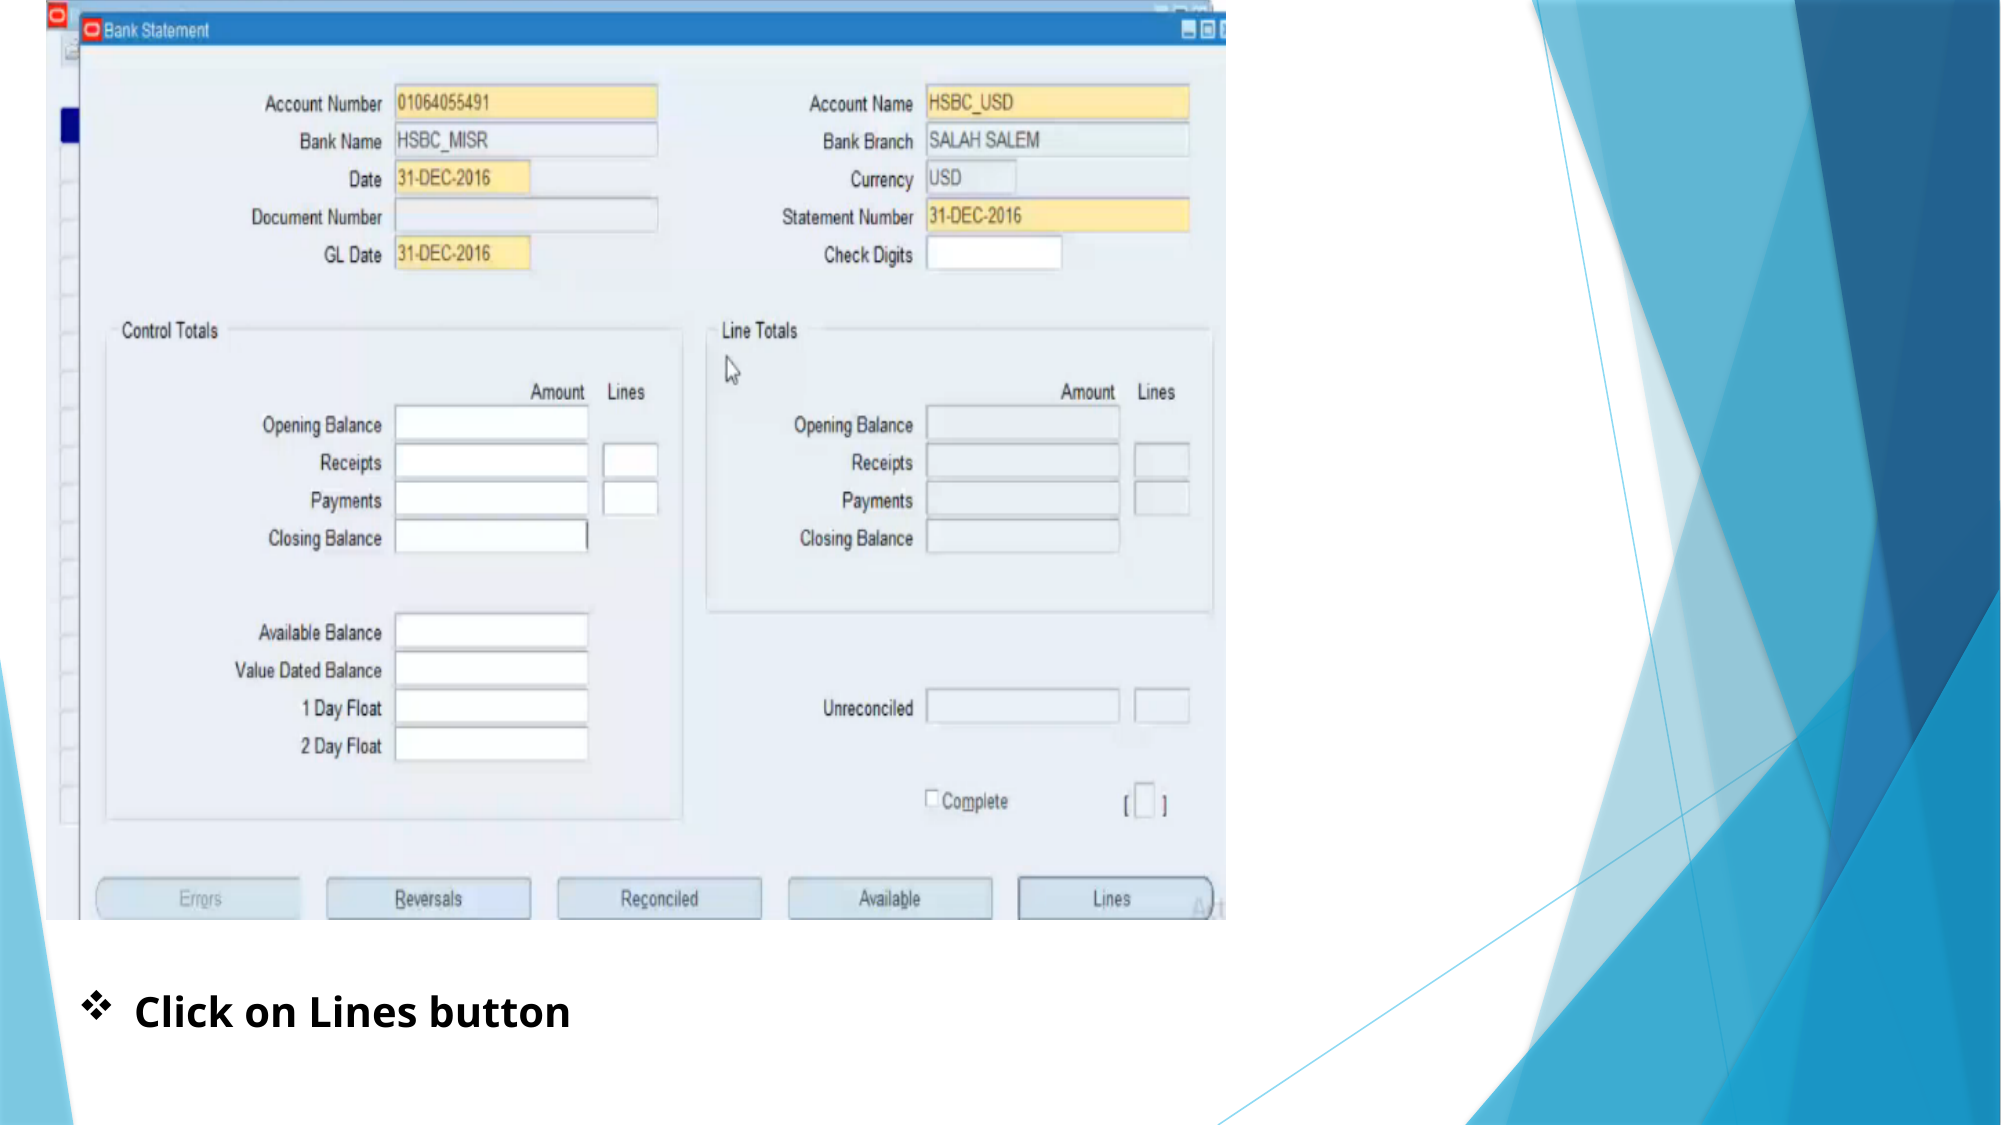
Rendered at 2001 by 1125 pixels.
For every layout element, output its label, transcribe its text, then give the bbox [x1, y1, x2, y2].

text_box Click on Lines button [63, 974, 587, 1044]
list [46, 0, 1227, 920]
